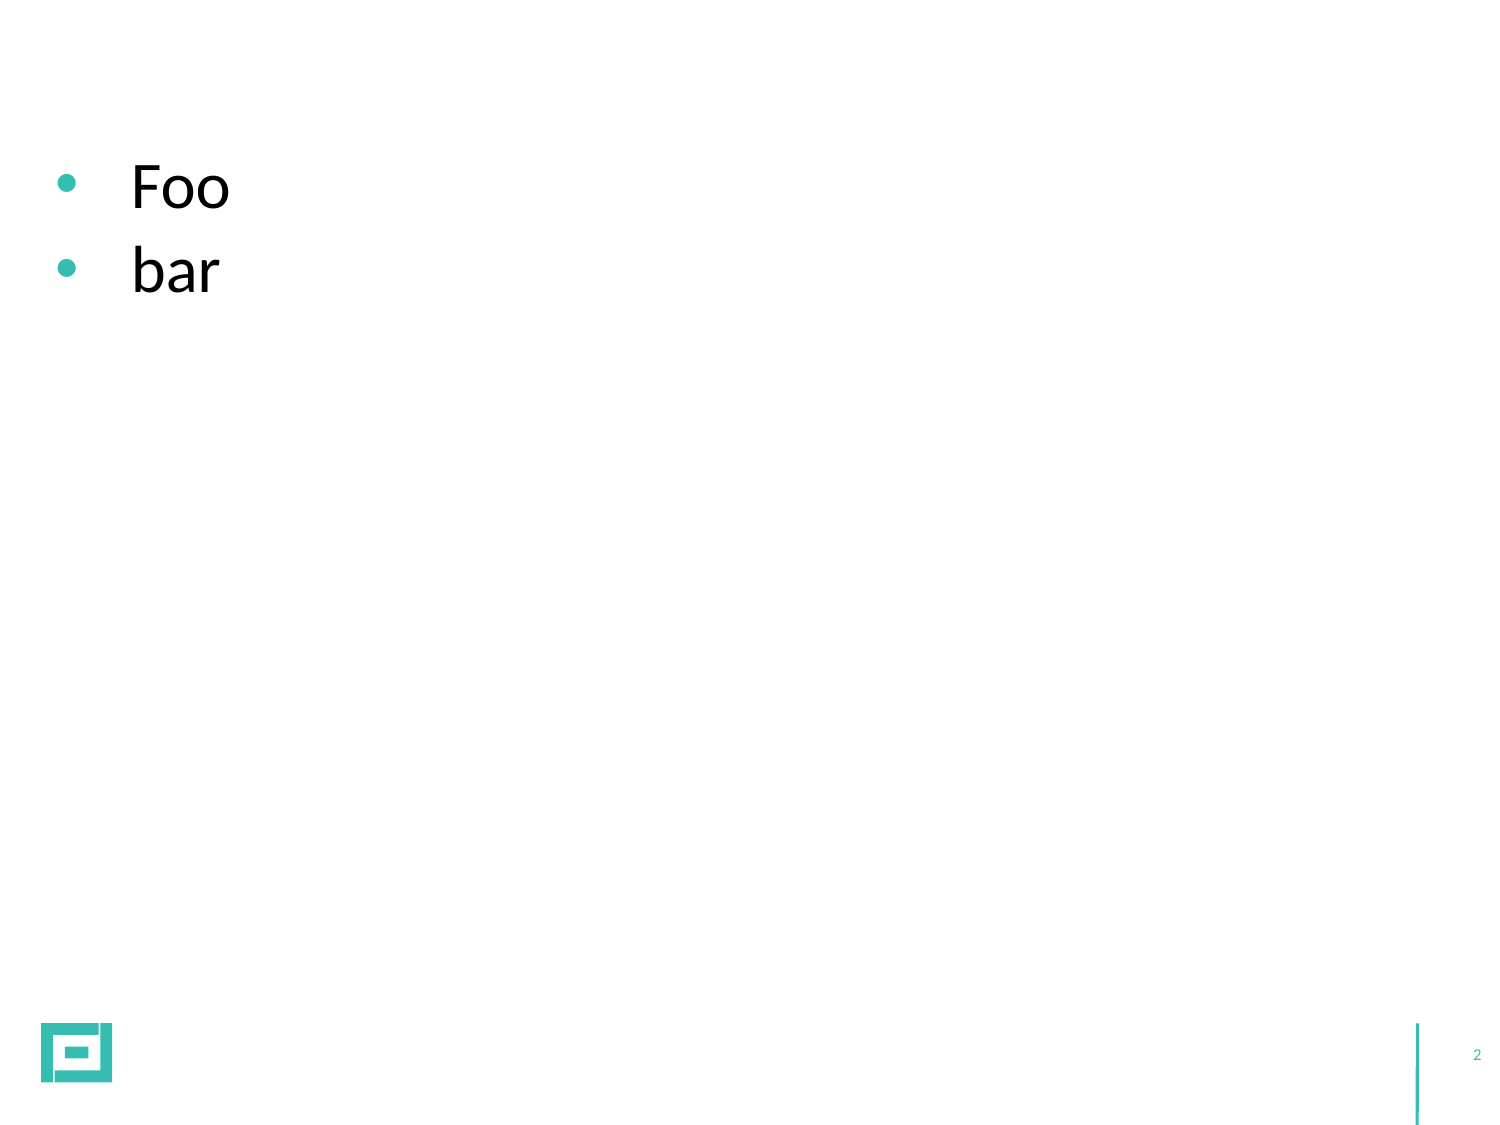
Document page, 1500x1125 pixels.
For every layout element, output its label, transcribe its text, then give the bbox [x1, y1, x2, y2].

list Foo bar [41, 143, 1459, 964]
